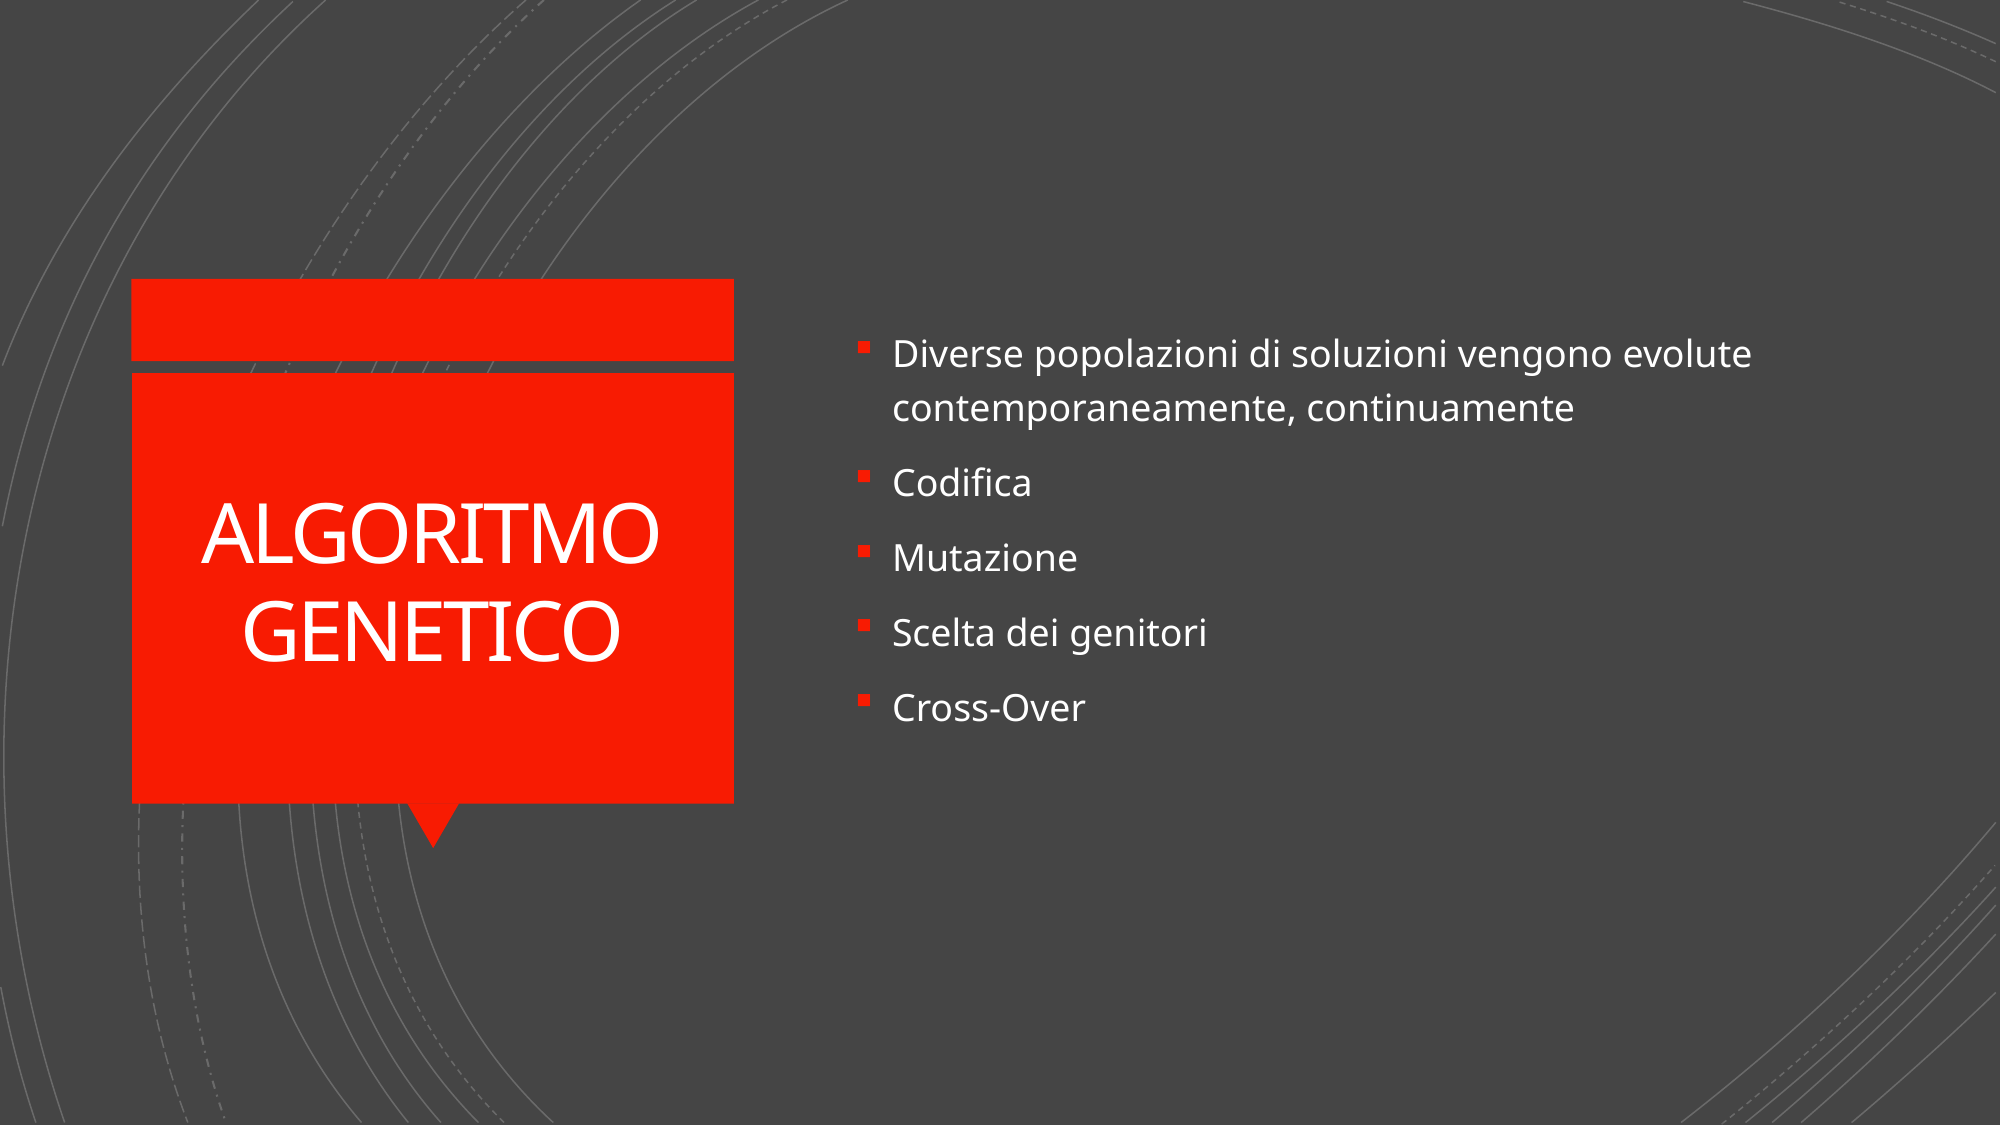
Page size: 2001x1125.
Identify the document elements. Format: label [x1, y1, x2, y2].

text_box [1996, 0, 2000, 1124]
text_box [131, 278, 735, 849]
text_box [0, 0, 1996, 1125]
